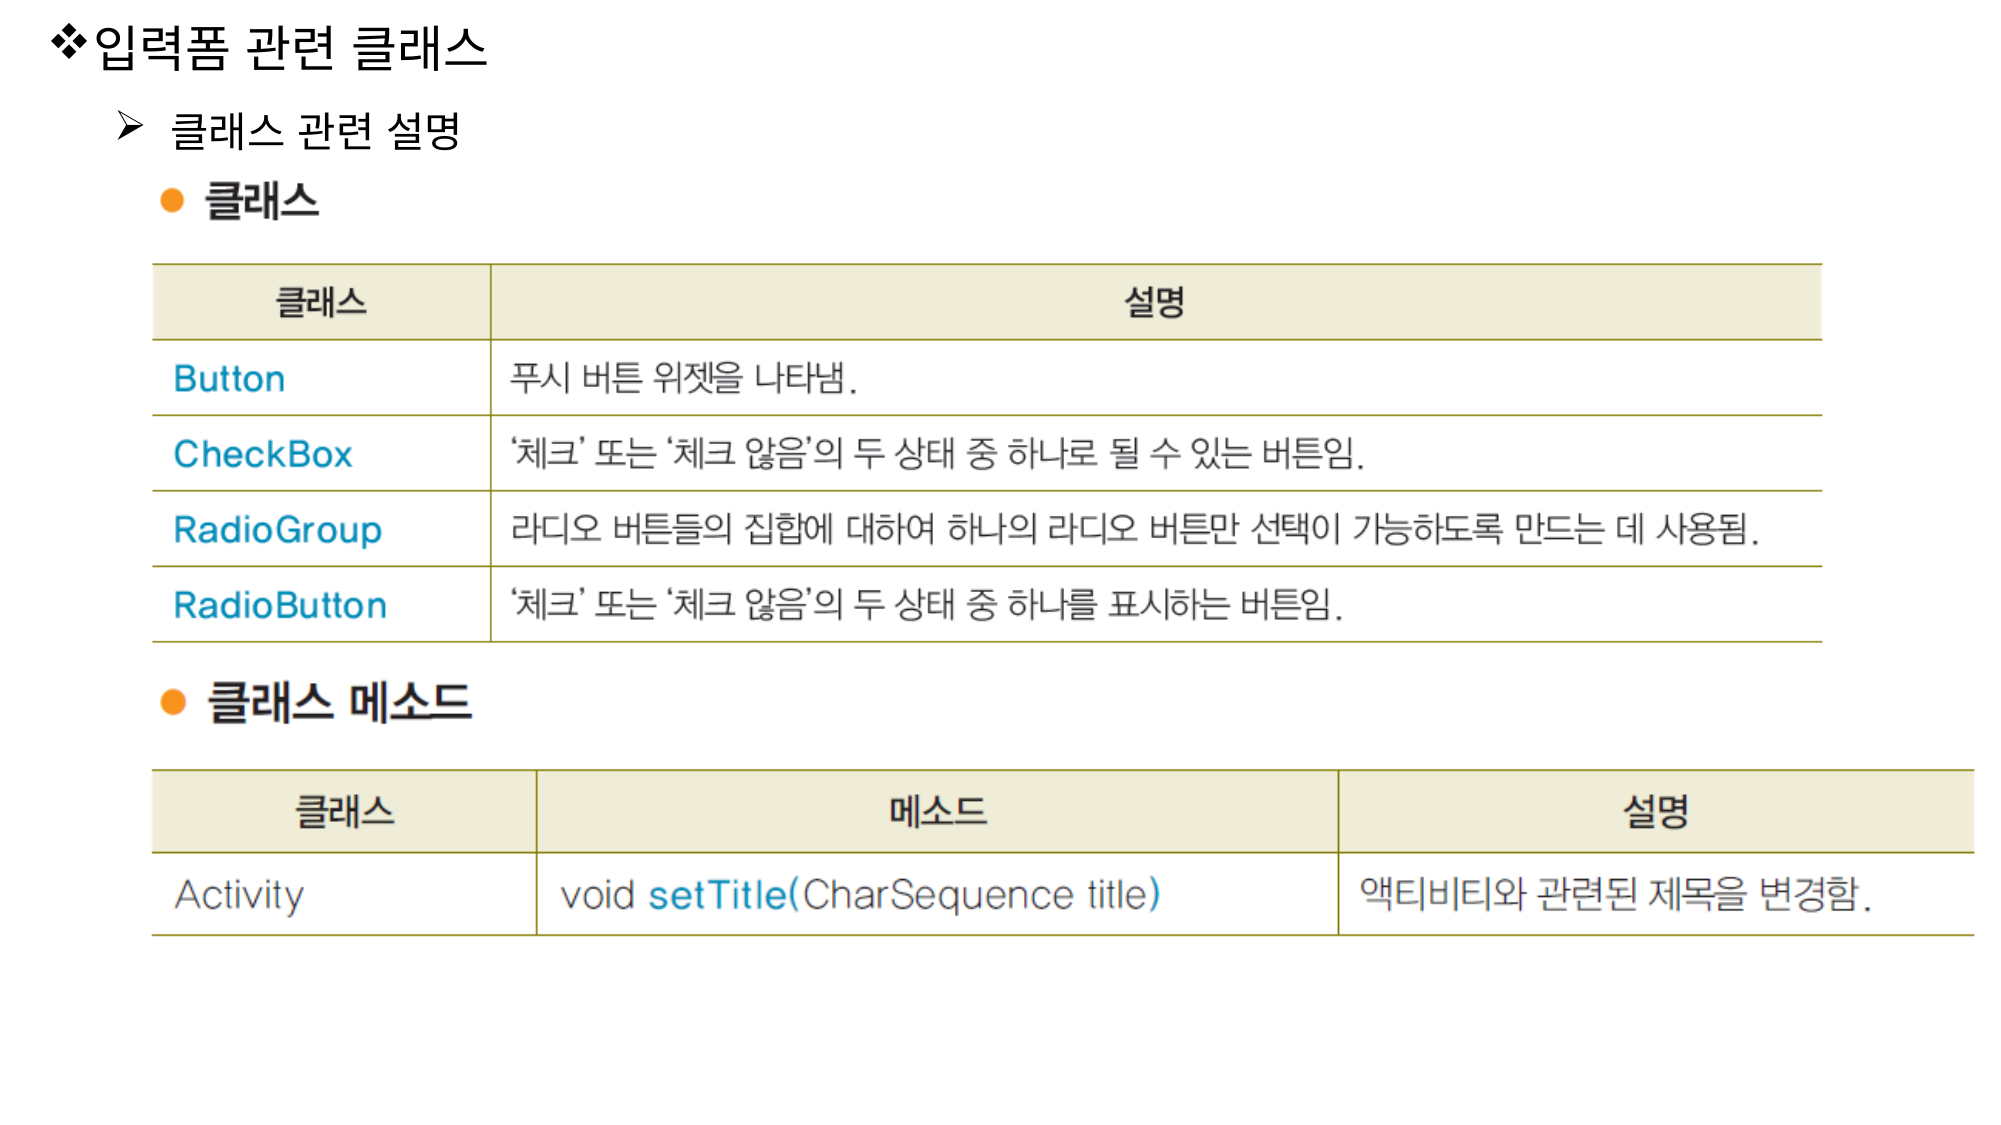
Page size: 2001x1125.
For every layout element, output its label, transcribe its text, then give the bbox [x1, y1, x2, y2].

picture [147, 160, 1978, 957]
text_box 입력폼 관련 클래스 [32, 9, 505, 85]
text_box 클래스 관련 설명 [99, 108, 479, 163]
